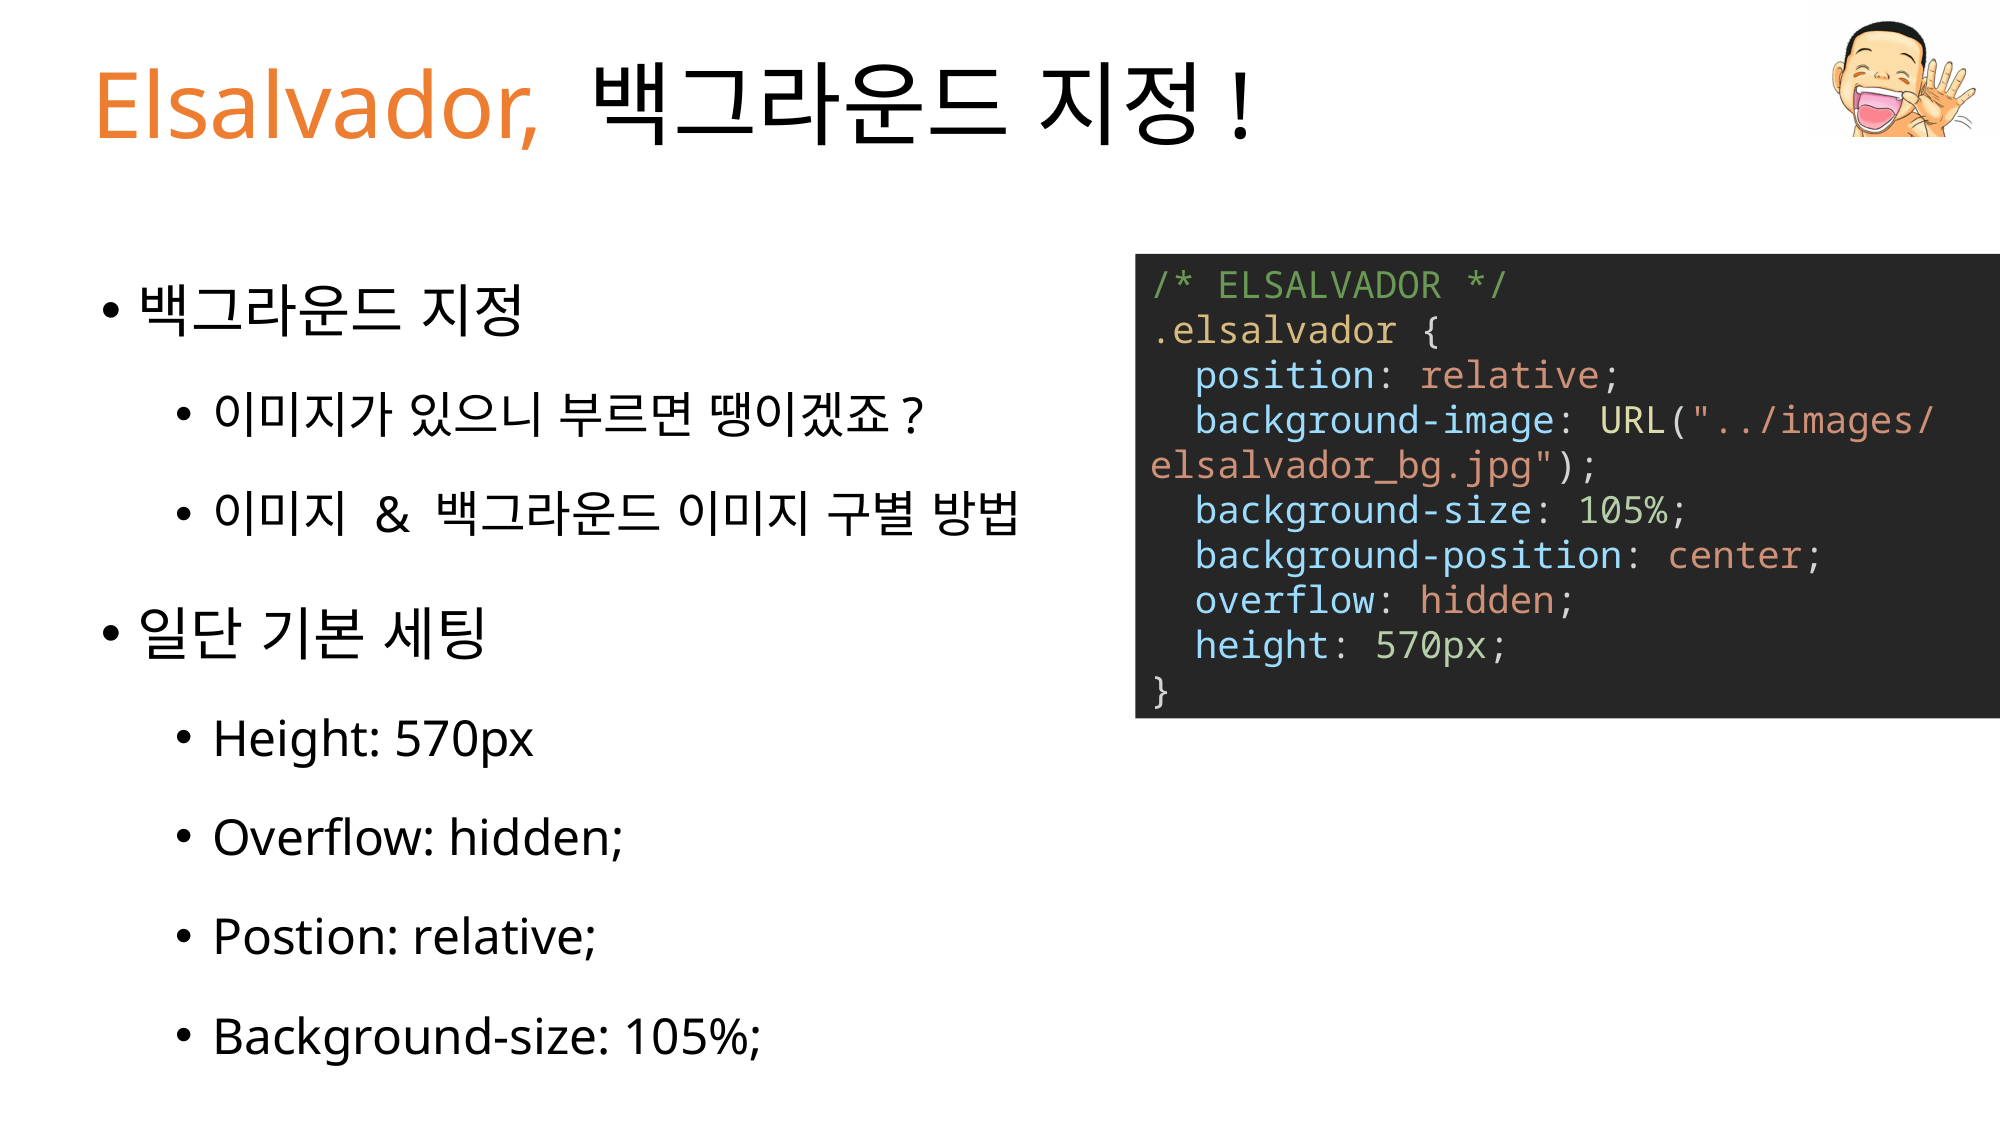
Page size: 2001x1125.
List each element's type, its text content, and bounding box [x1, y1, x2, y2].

title Elsalvador, 백그라운드 지정! [76, 0, 1924, 218]
list 백그라운드 지정 이미지가 있으니 부르면 땡이겠죠? 이미지 & 백그라운드 이미지 구별 방법 일단 기본 세팅 Height: 570px Overflow: hidden; Postion: relative; Background-size: 105%; [85, 233, 1863, 1077]
picture [1924, 0, 2000, 137]
text_box /* ELSALVADOR */ .elsalvador { position: relative; background-image: URL("../images/elsalvador_bg.jpg"); background-size: 105%; background-position: center; overflow: hidden; height: 570px; } [1135, 253, 2000, 719]
